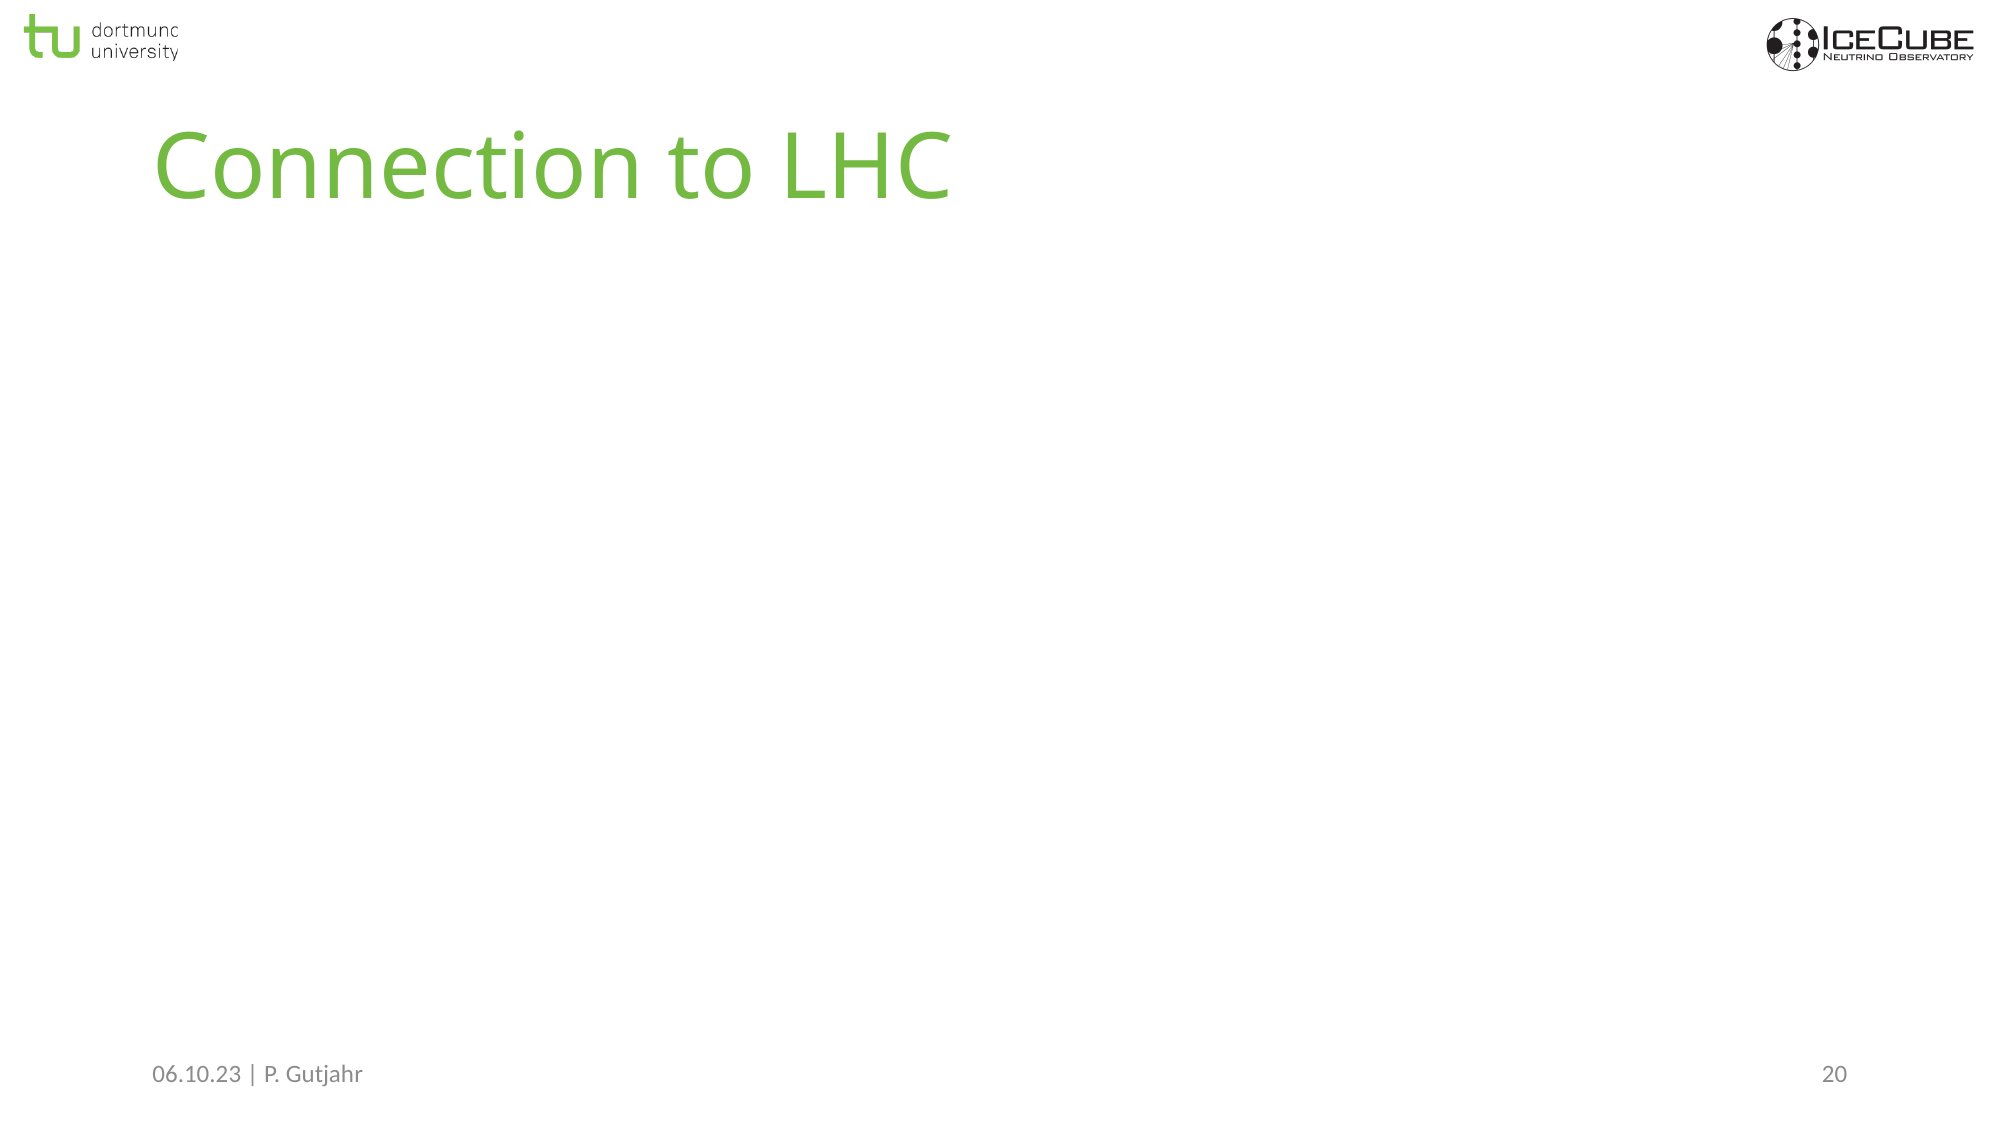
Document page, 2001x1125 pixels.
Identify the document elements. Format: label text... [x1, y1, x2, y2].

title Connection to LHC [137, 59, 1863, 278]
slide_number 20 [1412, 1042, 1863, 1103]
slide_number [137, 1042, 588, 1103]
